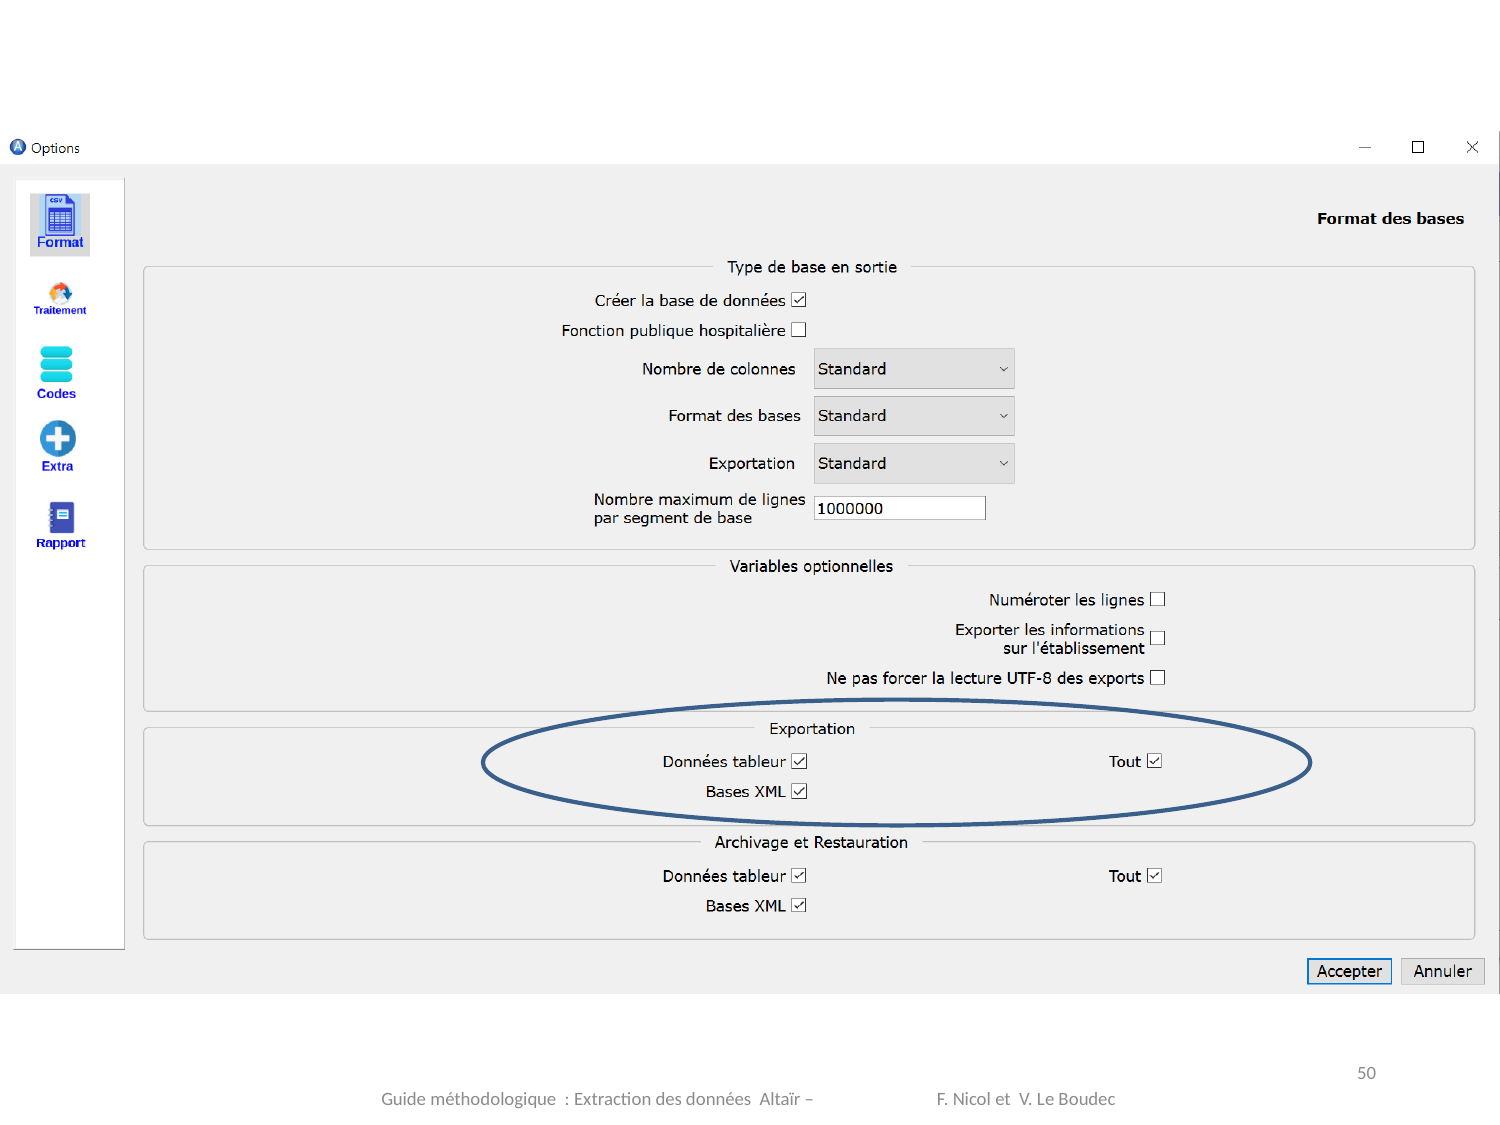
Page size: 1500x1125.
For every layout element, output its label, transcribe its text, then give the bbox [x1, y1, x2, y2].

text_box 50 [1053, 1042, 1391, 1102]
text_box Guide méthodologique : Extraction des données Altaïr – F. Nicol et V. Le Boudec [322, 1068, 1175, 1125]
picture [0, 131, 1500, 994]
